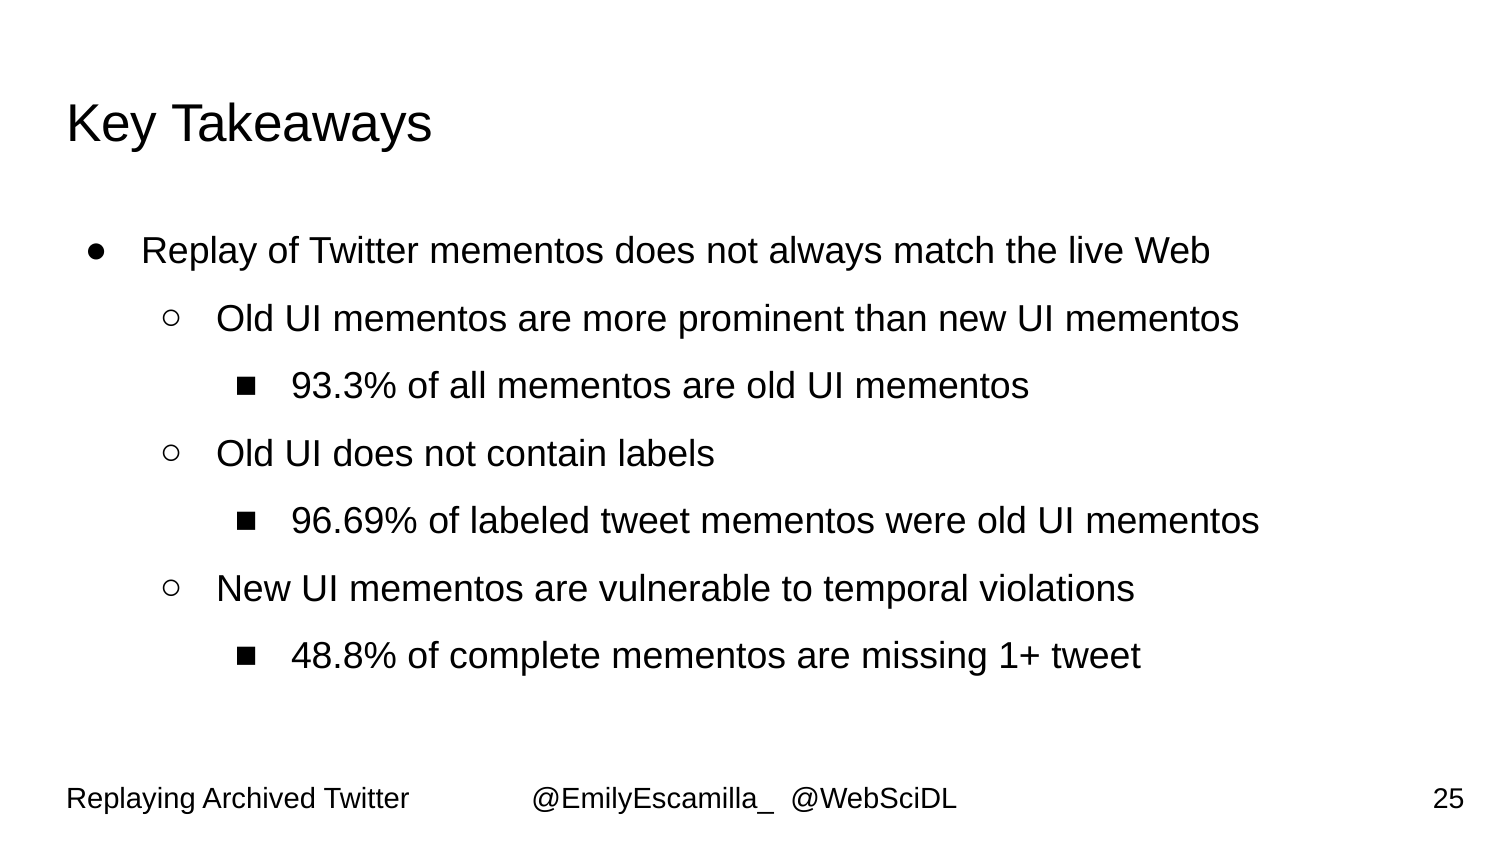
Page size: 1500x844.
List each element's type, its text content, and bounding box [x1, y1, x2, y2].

title Key Takeaways [51, 72, 1449, 167]
slide_number 25 [1389, 764, 1480, 830]
list Replay of Twitter mementos does not always match the live Web Old UI mementos are more prominent than new UI mementos 93.3% of all mementos are old UI mementos Old UI does not contain labels 96.69% of labeled tweet mementos were old UI mementos New UI mementos are vulnerable to temporal violations 48.8% of complete mementos are missing 1+ tweet [51, 189, 1449, 750]
